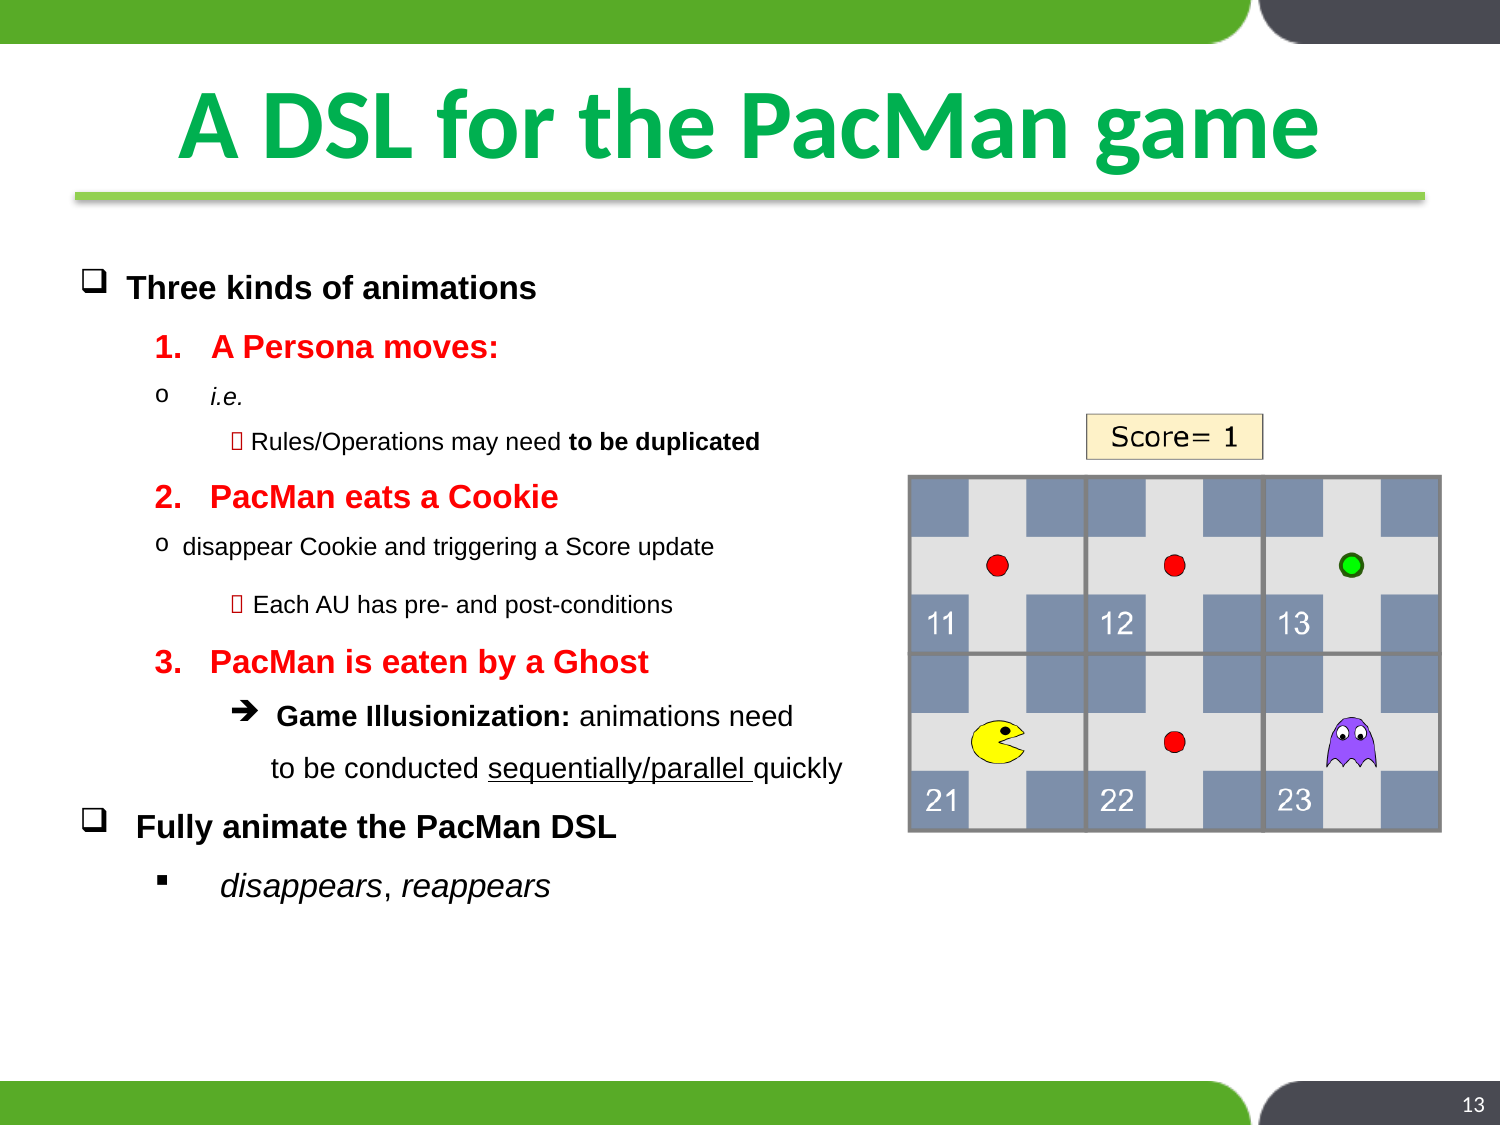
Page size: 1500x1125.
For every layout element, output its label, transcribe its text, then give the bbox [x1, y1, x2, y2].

slide_number 13 [1267, 1081, 1500, 1125]
title A DSL for the PacMan game [75, 50, 1425, 181]
picture [903, 408, 1445, 835]
